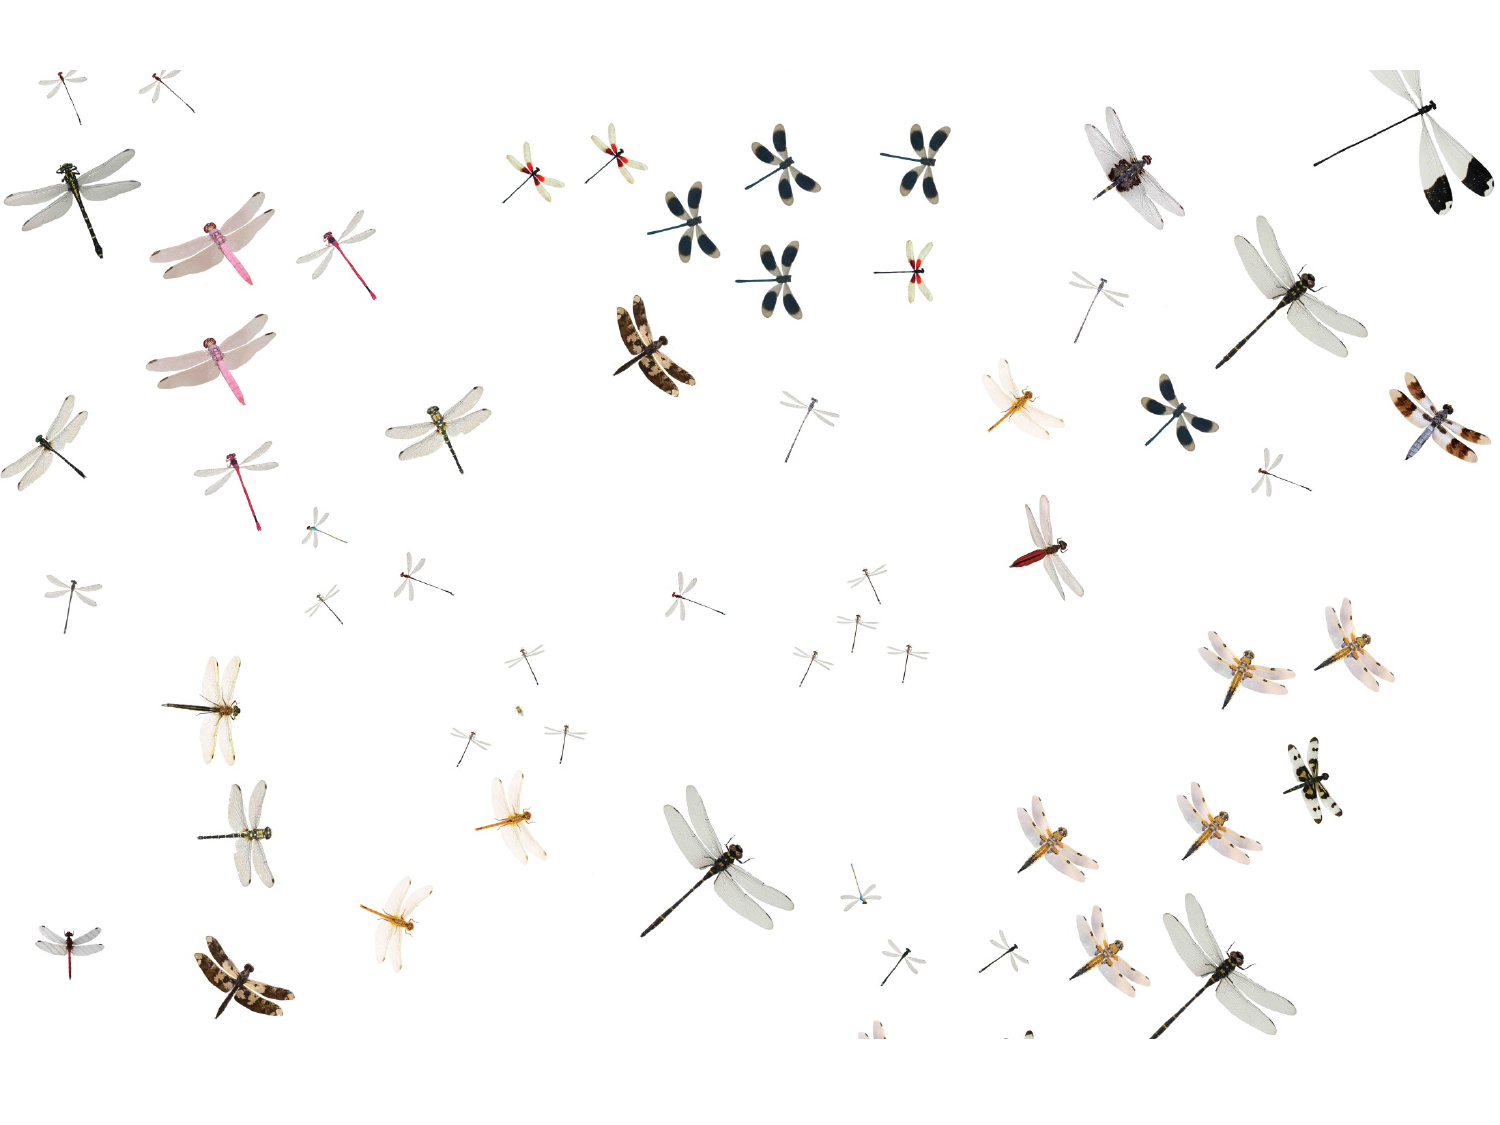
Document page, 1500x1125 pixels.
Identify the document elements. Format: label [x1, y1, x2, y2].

picture [0, 70, 1499, 1040]
